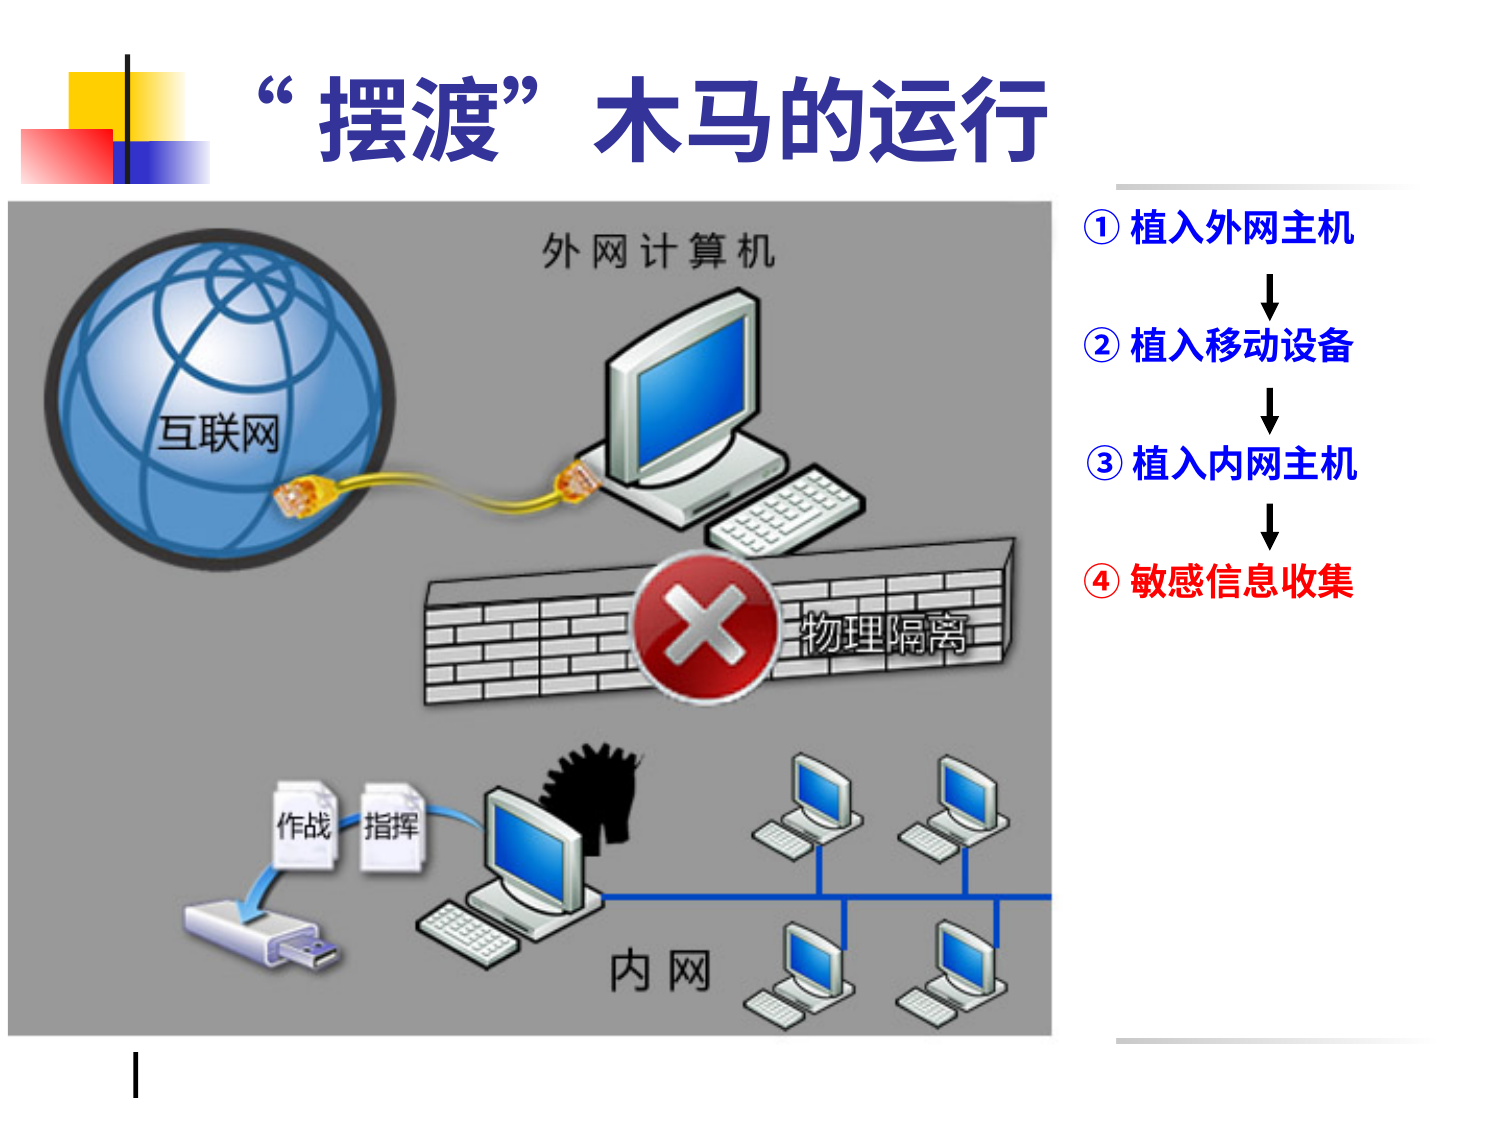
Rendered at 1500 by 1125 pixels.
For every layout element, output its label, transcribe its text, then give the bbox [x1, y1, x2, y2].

text_box [1263, 503, 1277, 550]
picture [7, 184, 1117, 1052]
text_box ②植入移动设备 [1121, 314, 1471, 374]
text_box ①植入外网主机 [1121, 196, 1471, 257]
text_box [1263, 387, 1277, 435]
title “摆渡”木马的运行 [188, 23, 1468, 181]
text_box ④敏感信息收集 [1121, 550, 1471, 611]
text_box ③植入内网主机 [1121, 432, 1473, 493]
text_box [1263, 274, 1277, 322]
